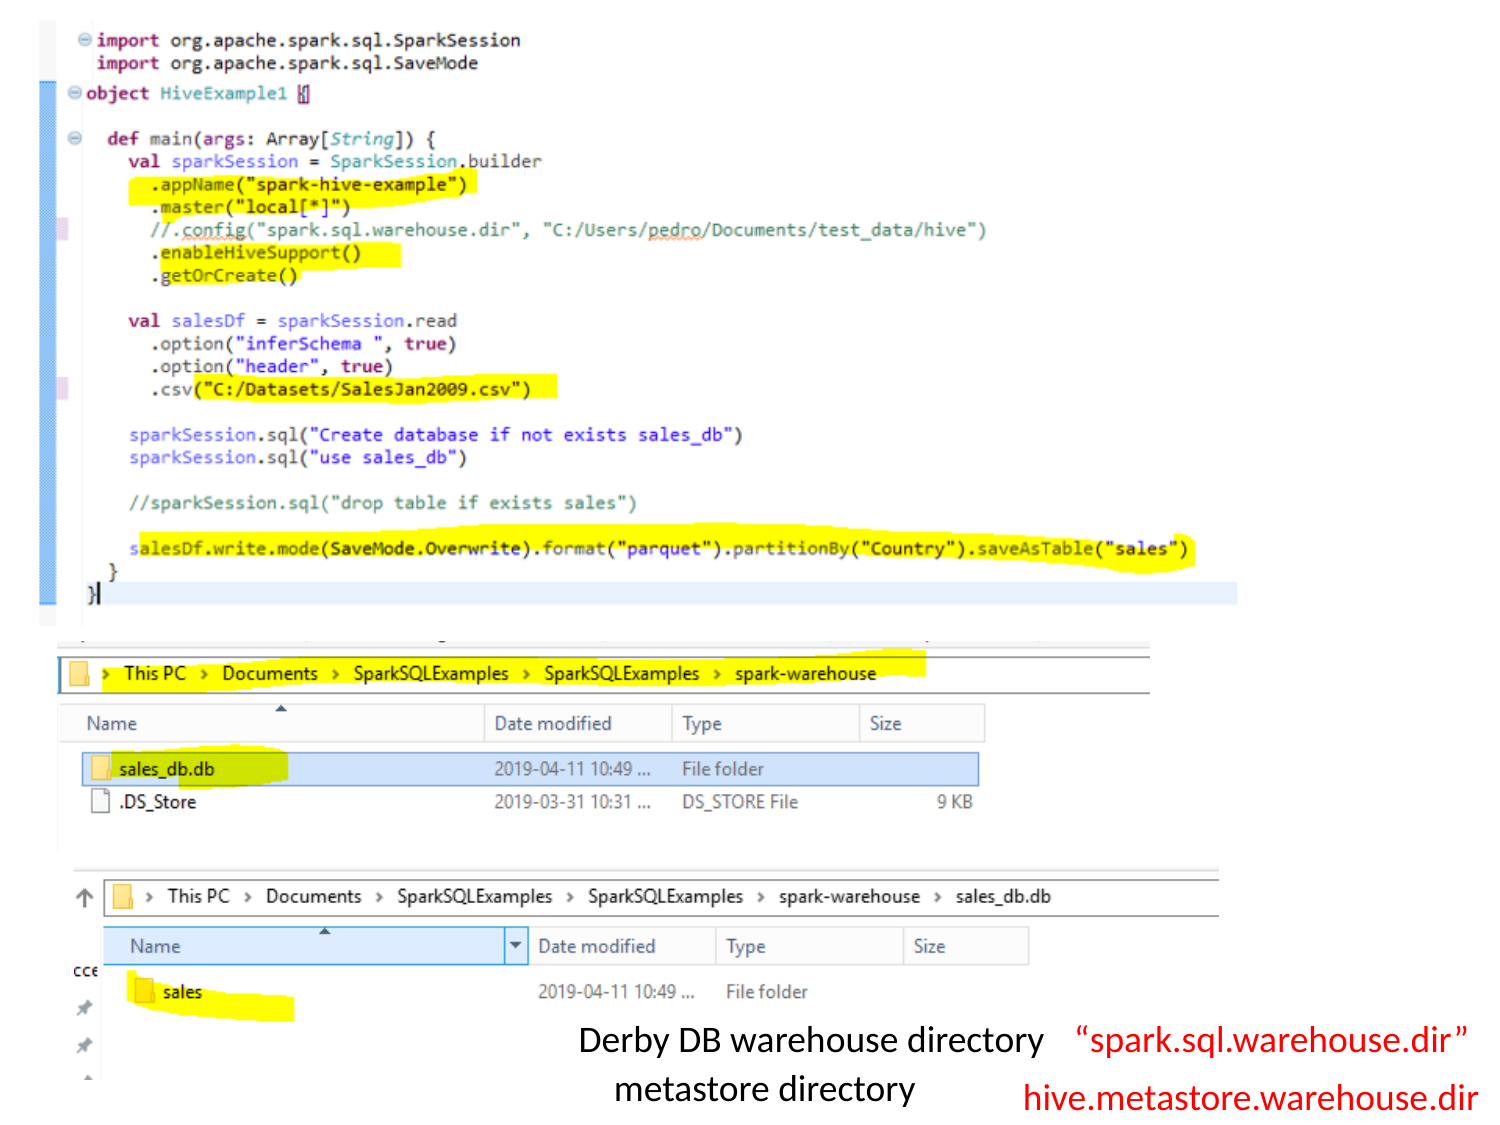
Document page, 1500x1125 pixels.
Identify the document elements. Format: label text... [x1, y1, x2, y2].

picture [57, 641, 1151, 852]
text_box hive.metastore.warehouse.dir [1008, 1066, 1495, 1125]
picture [24, 18, 1341, 626]
text_box metastore directory [599, 1088, 940, 1117]
picture [74, 867, 1219, 1081]
text_box “spark.sql.warehouse.dir” [1222, 1007, 1494, 1066]
